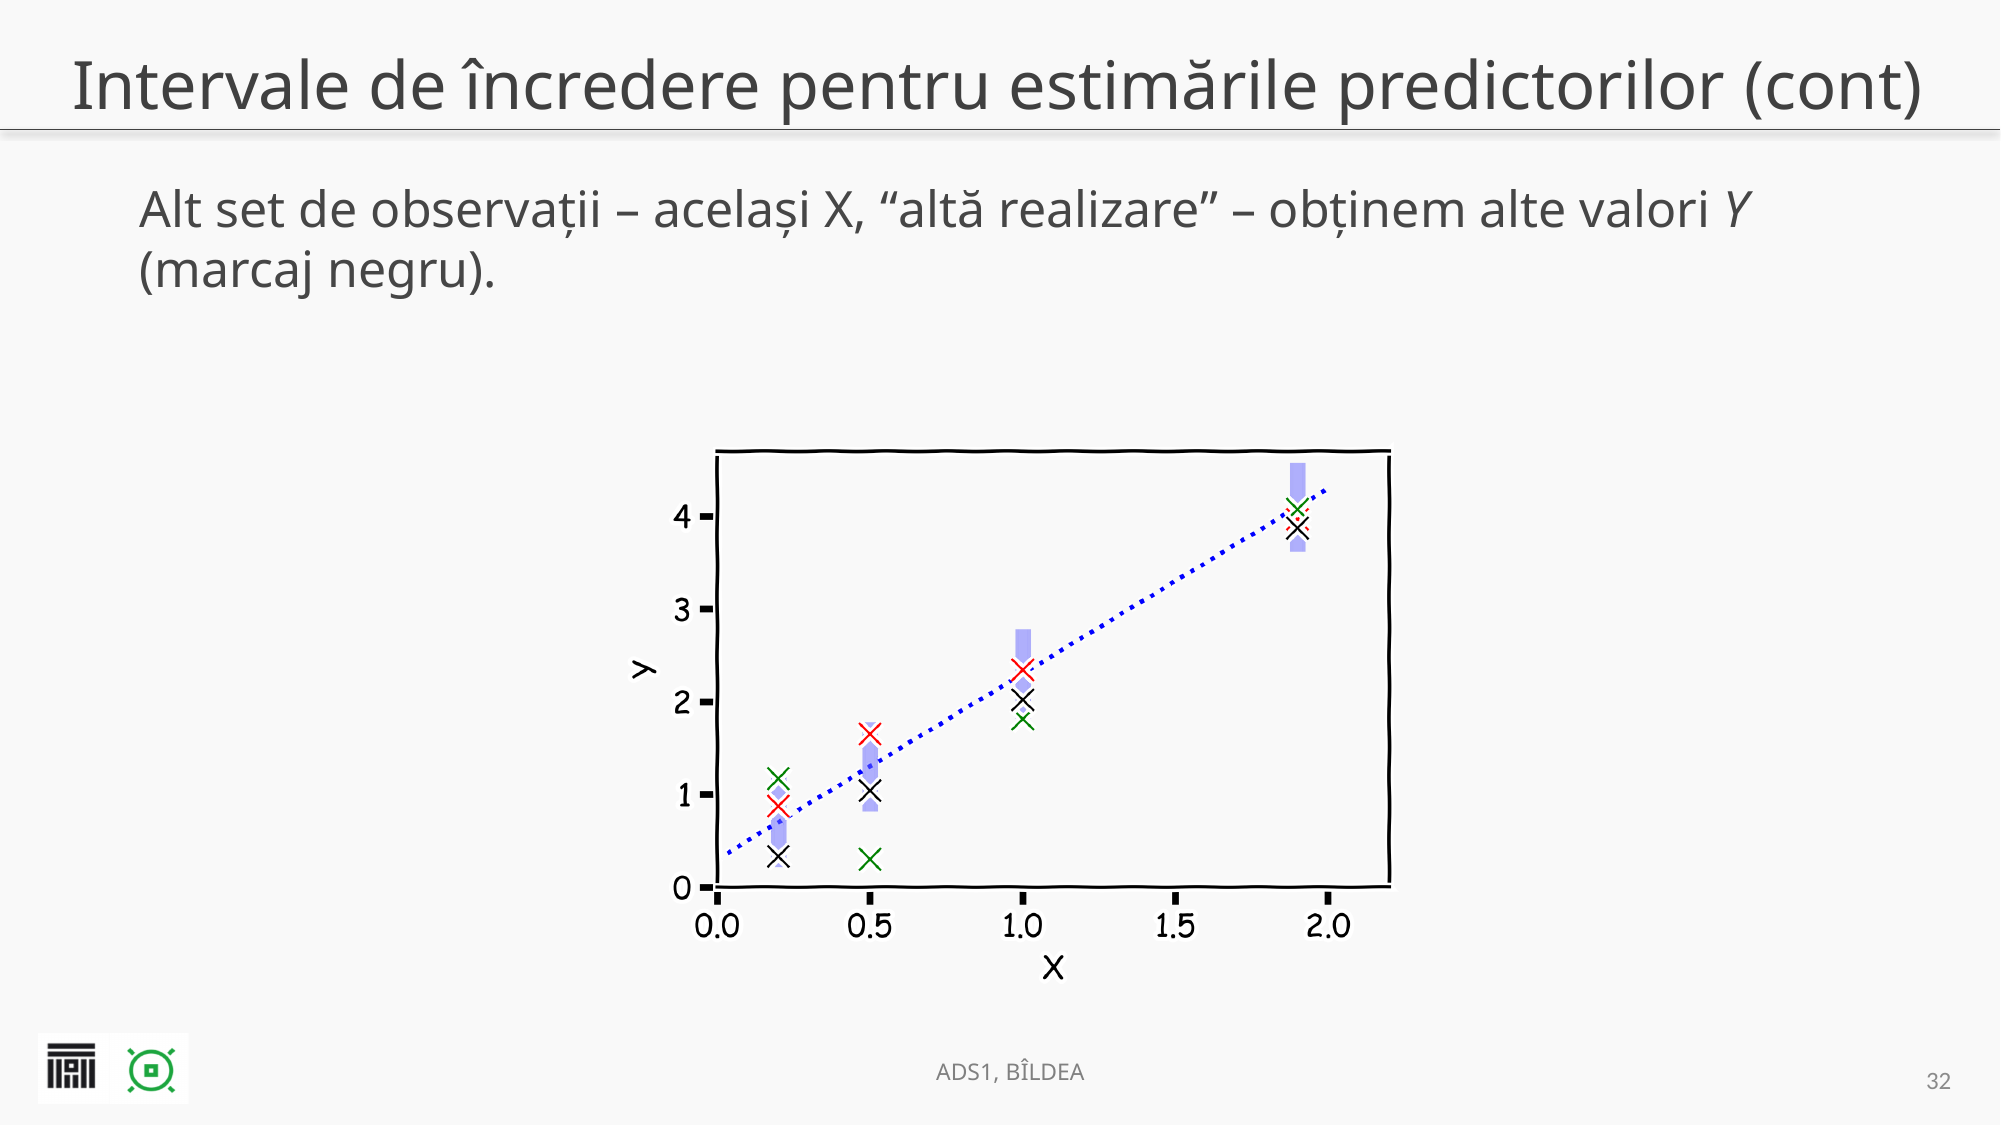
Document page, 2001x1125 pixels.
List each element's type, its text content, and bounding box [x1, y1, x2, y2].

title Intervale de încredere pentru estimările predictorilor (cont) [57, 35, 1943, 162]
slide_number 31 [1500, 1050, 1967, 1110]
picture [524, 374, 1486, 1016]
list Alt set de observații – același X, “altă realizare” – obținem alte valori Y (marcaj negru). [125, 169, 1820, 300]
picture [38, 1033, 189, 1104]
